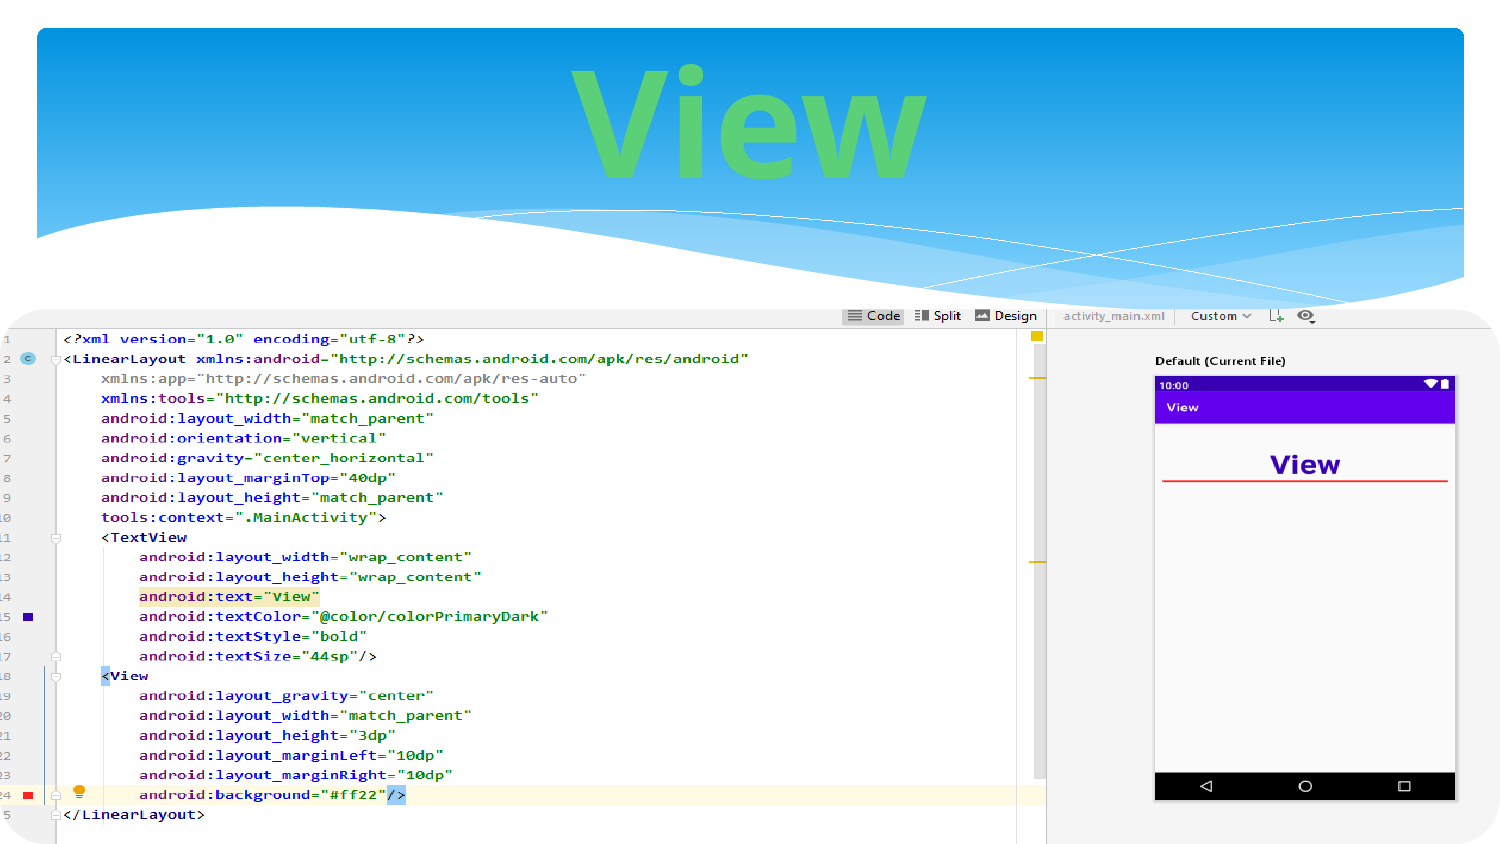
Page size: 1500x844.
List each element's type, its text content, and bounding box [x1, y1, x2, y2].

title View [75, 41, 1425, 196]
picture [0, 309, 1500, 844]
